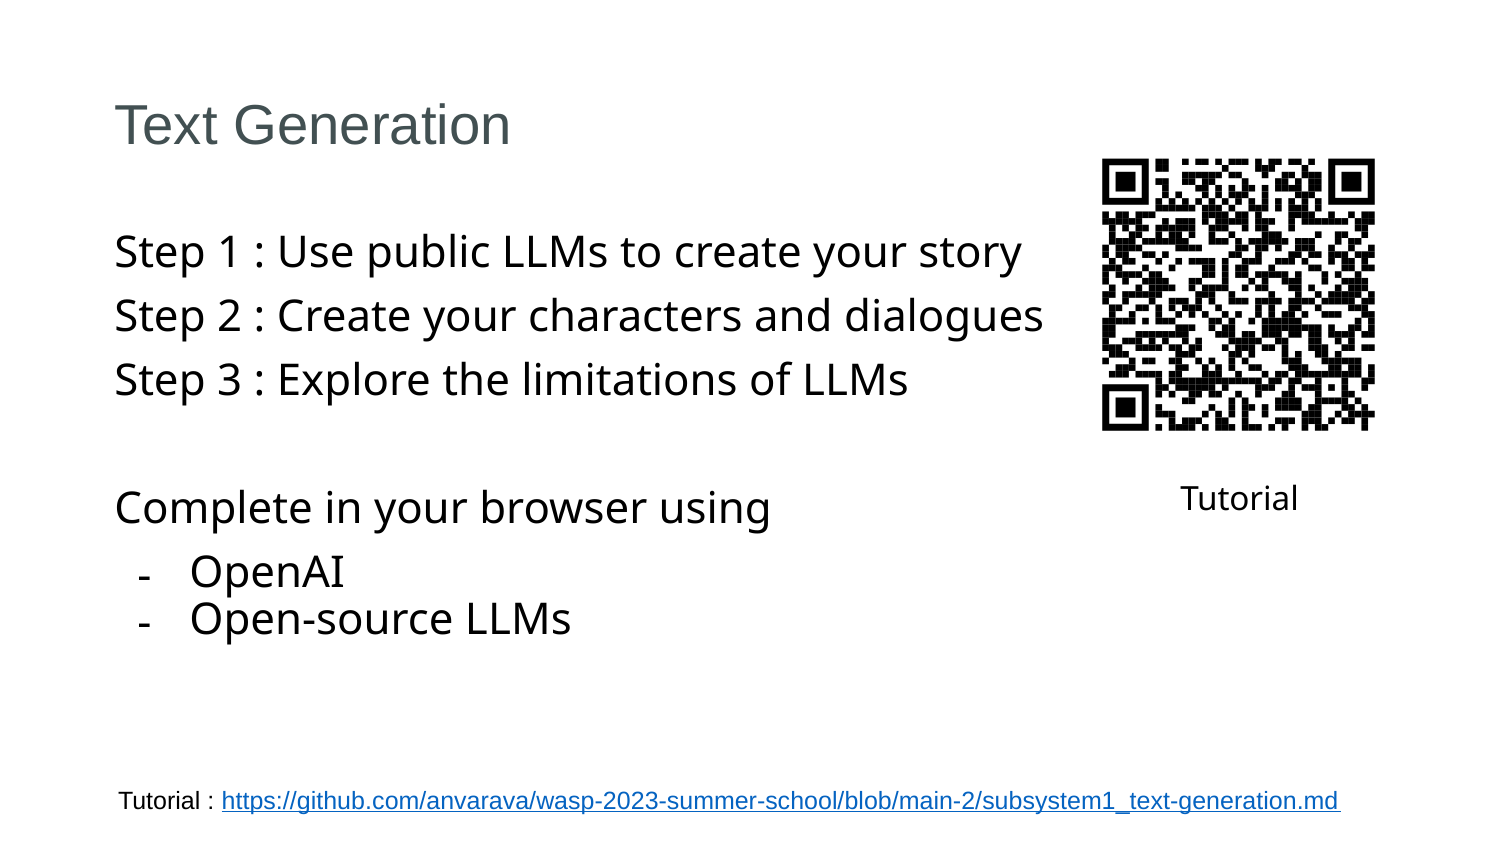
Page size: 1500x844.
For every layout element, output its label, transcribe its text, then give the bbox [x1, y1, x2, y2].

list Step 1 : Use public LLMs to create your story Step 2 : Create your characters and dialogues Step 3 : Explore the limitations of LLMs Complete in your browser using OpenAI Open-source LLMs [103, 224, 1397, 760]
text_box Tutorial : https://github.com/anvarava/wasp-2023-summer-school/blob/main-2/subsystem1_text-generation.md [103, 769, 1367, 830]
picture [1088, 144, 1392, 446]
title Text Generation [103, 44, 1397, 208]
text_box Tutorial [1129, 461, 1351, 523]
